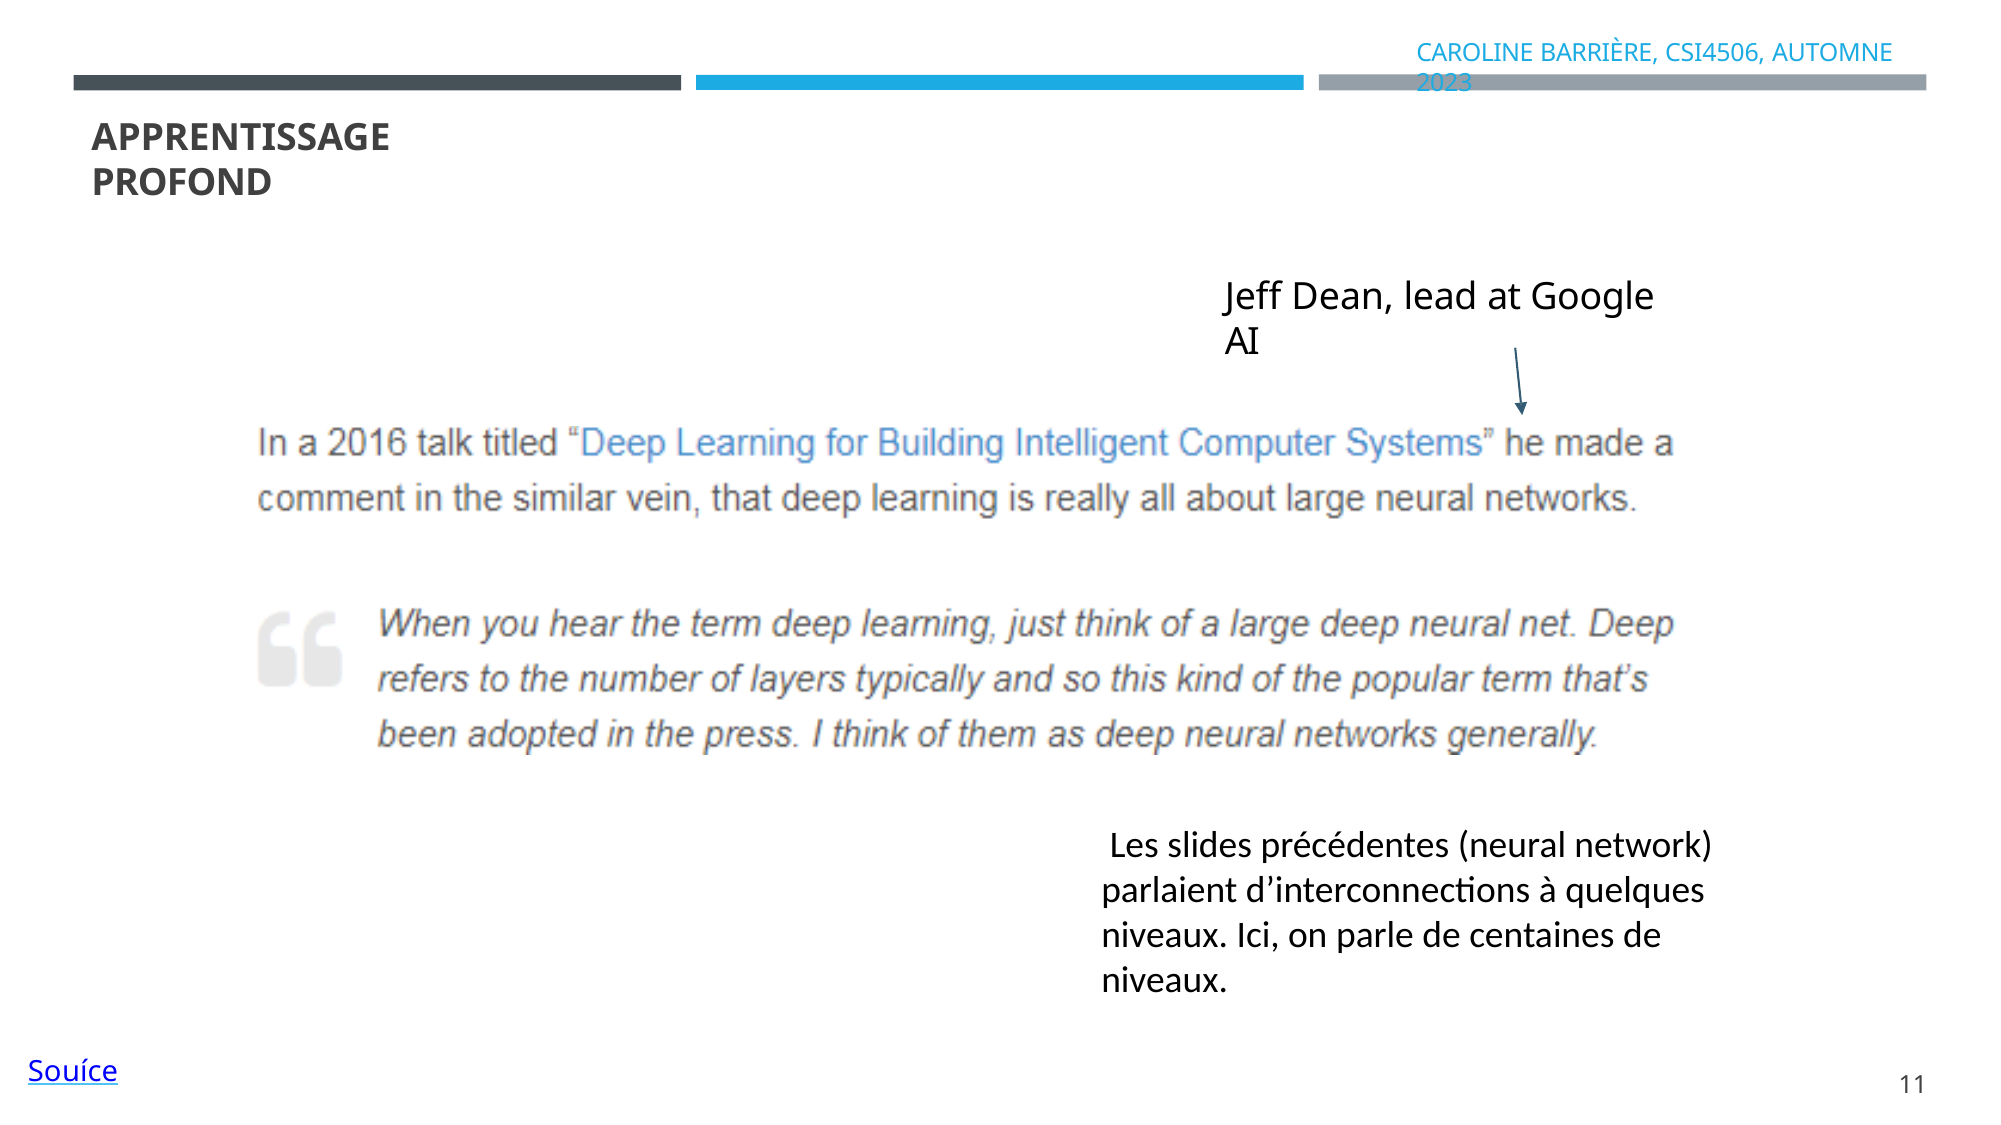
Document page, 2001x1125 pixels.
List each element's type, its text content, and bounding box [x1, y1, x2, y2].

text_box [1514, 347, 1528, 416]
picture [256, 426, 1676, 755]
text_box APPRENTISSAGE PROFOND [89, 110, 546, 203]
text_box Souíce [25, 1056, 120, 1092]
text_box CAROLINE BARRIÈRE, CSI4506, AUTOMNE 2023 [1414, 34, 1929, 97]
text_box 11 [1892, 1068, 1933, 1103]
text_box Jeff Dean, lead at Google AI [1222, 270, 1663, 363]
text_box Les slides précédentes (neural network) parlaient d’interconnections à quelques niveaux. Ici, on parle de centaines de niveaux. [1086, 812, 1799, 1008]
